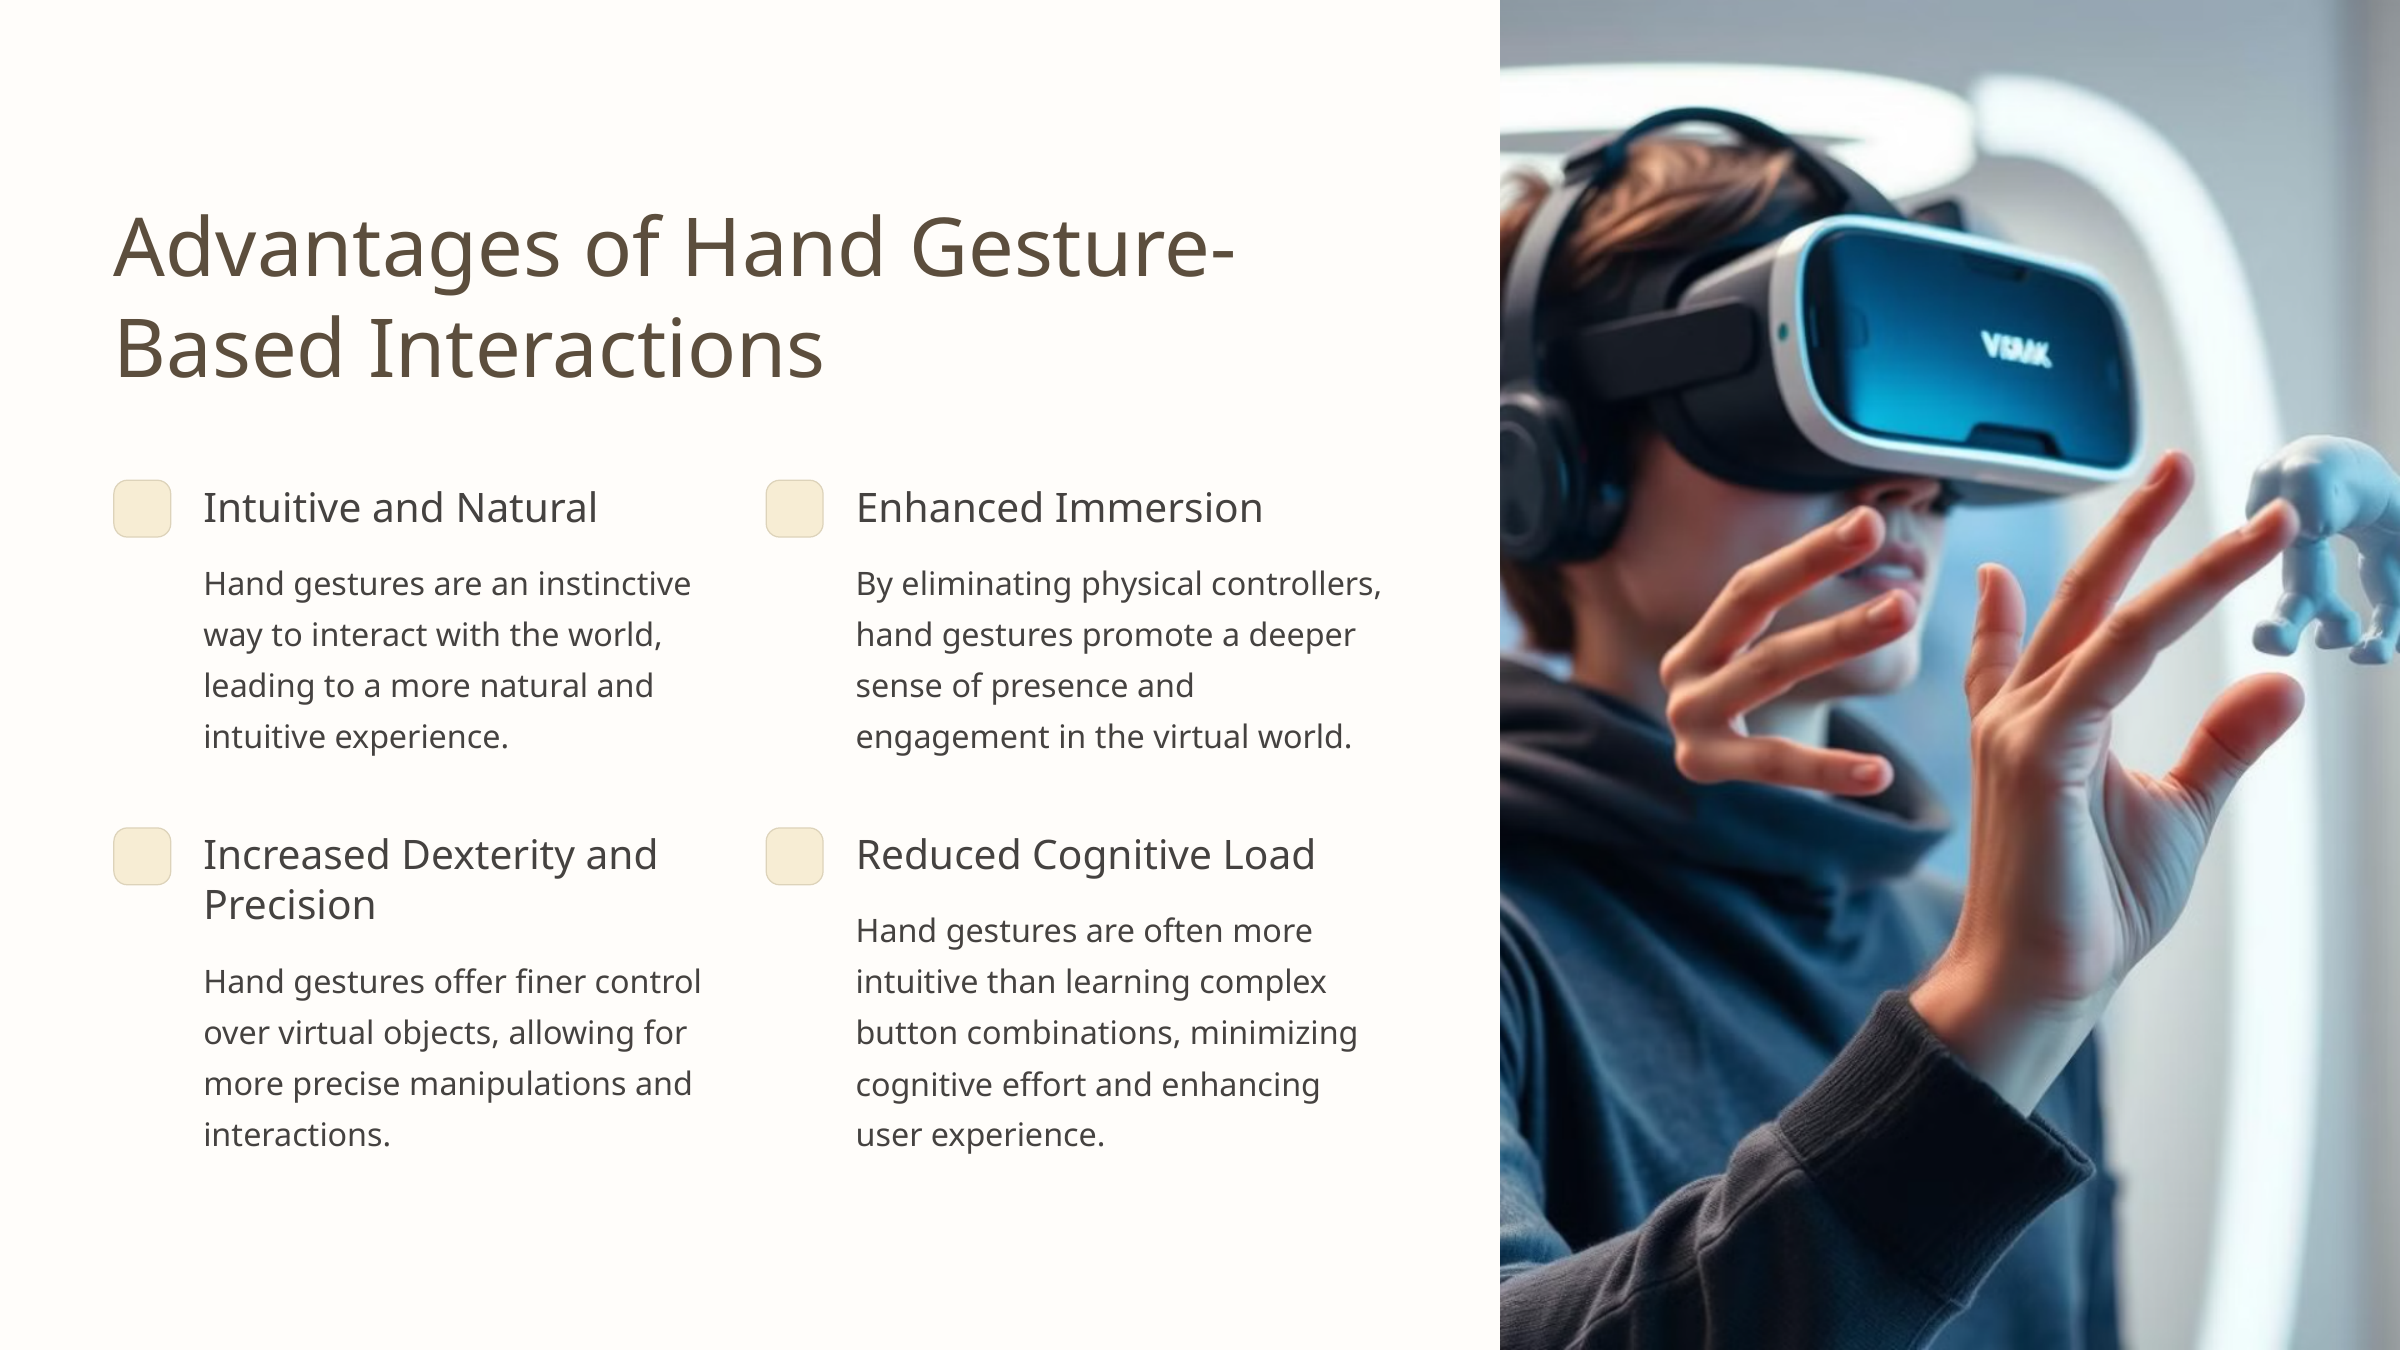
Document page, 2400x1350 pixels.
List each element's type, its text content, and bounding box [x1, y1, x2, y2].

text_box [766, 827, 824, 885]
text_box Reduced Cognitive Load [855, 827, 1370, 879]
text_box Intuitive and Natural [203, 480, 638, 532]
text_box [113, 480, 171, 538]
text_box [113, 827, 171, 885]
picture [1499, 0, 2400, 1350]
text_box [766, 480, 824, 538]
text_box Advantages of Hand Gesture-Based Interactions [113, 191, 1386, 395]
text_box By eliminating physical controllers, hand gestures promote a deeper sense of presence and engagement in the virtual world. [855, 550, 1386, 759]
text_box Hand gestures offer finer control over virtual objects, allowing for more precise manipulations and interactions. [203, 949, 734, 1158]
text_box Hand gestures are an instinctive way to interact with the world, leading to a more natural and intuitive experience. [203, 550, 734, 759]
text_box Hand gestures are often more intuitive than learning complex button combinations, minimizing cognitive effort and enhancing user experience. [855, 898, 1386, 1159]
text_box Increased Dexterity and Precision [203, 827, 734, 930]
text_box Enhanced Immersion [855, 480, 1310, 532]
